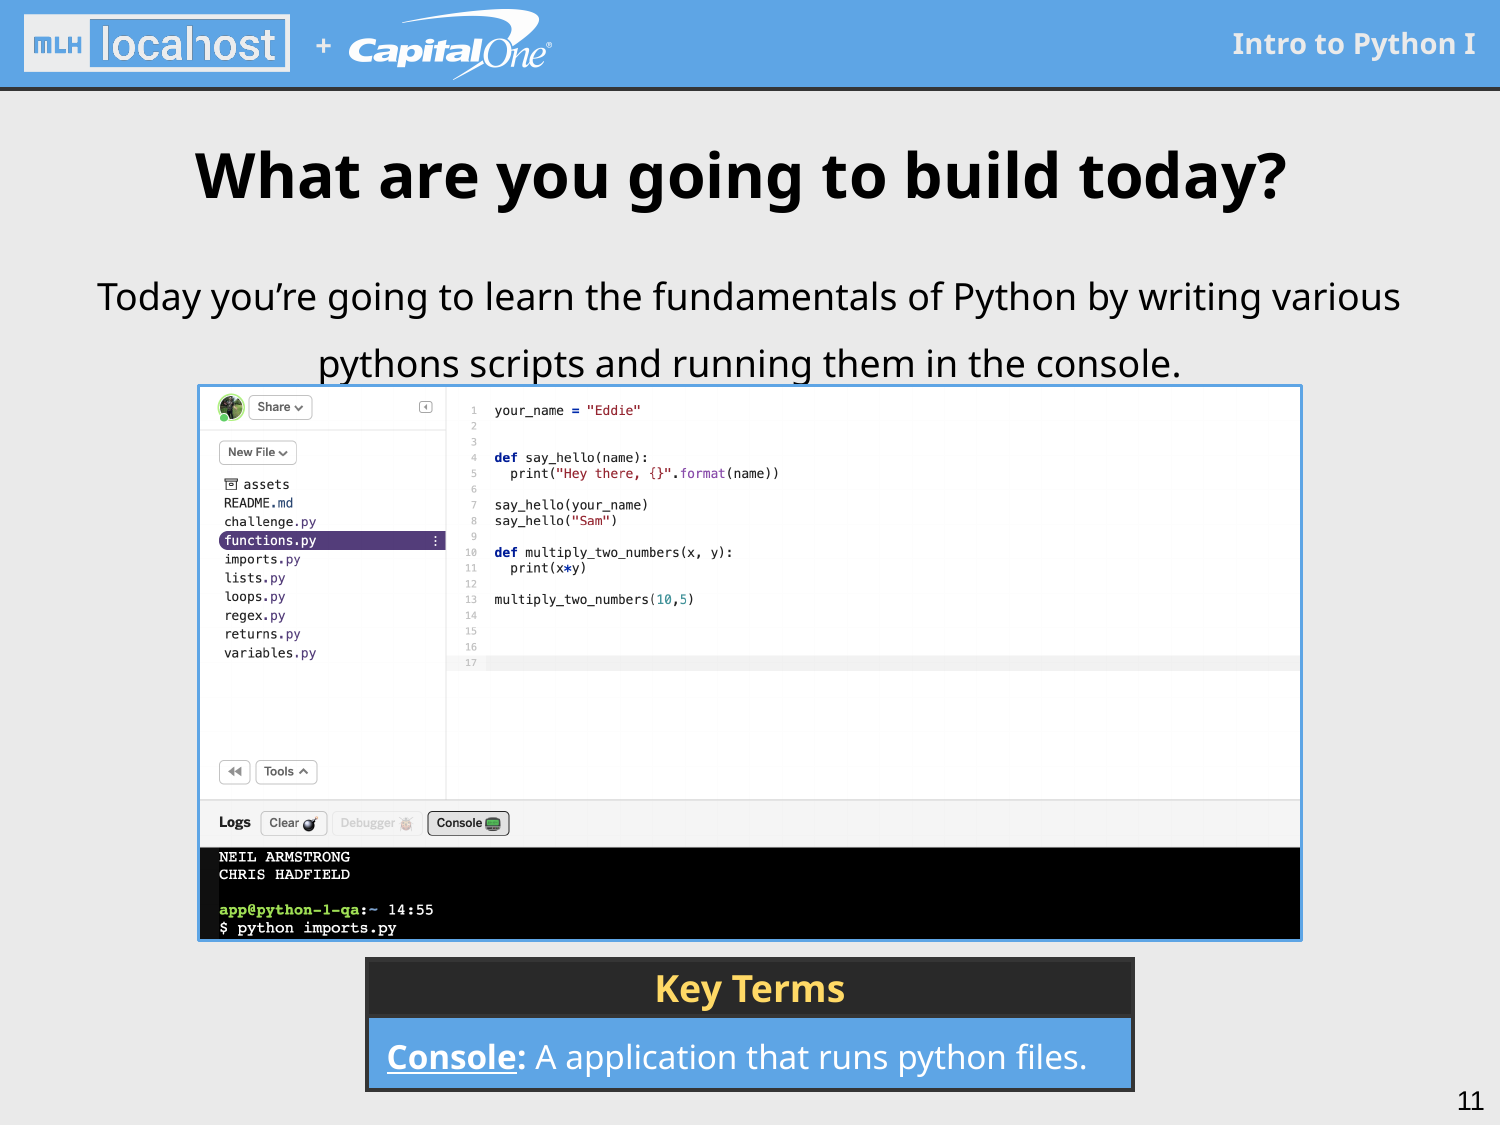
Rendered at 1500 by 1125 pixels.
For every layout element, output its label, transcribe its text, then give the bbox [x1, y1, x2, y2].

title What are you going to build today? [26, 106, 1474, 242]
picture [199, 386, 1301, 939]
text_box Today you’re going to learn the fundamentals of Python by writing various pythons scripts and running them in the console. [43, 241, 1457, 395]
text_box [366, 959, 1134, 1091]
picture [24, 14, 290, 72]
picture [349, 9, 552, 80]
